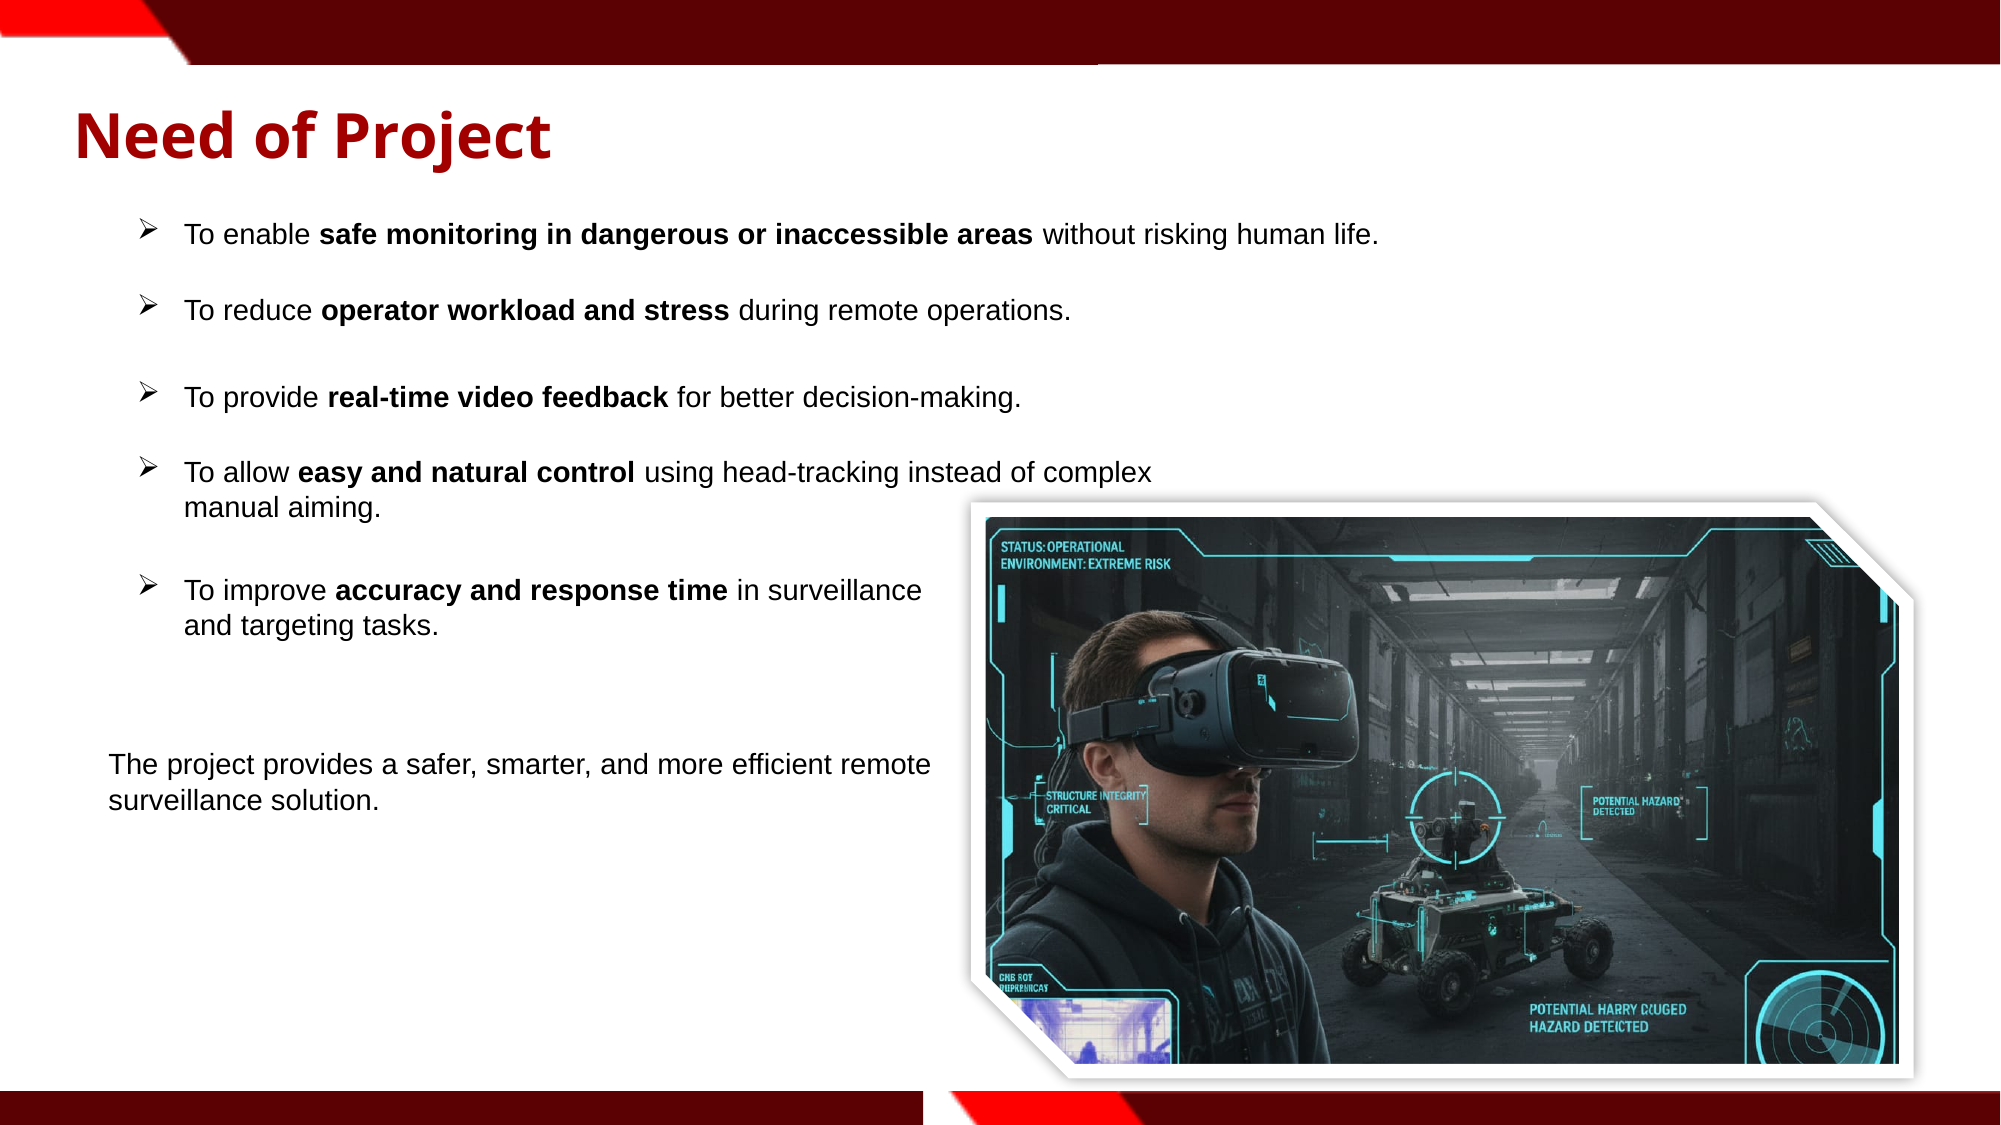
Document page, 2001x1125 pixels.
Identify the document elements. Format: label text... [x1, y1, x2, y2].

picture [0, 0, 1091, 65]
picture [924, 1091, 2001, 1125]
text_box The project provides a safer, smarter, and more efficient remote surveillance solution. [93, 738, 961, 824]
text_box Need of Project [73, 95, 1002, 171]
text_box To provide real-time video feedback for better decision-making. [122, 370, 1213, 421]
text_box To reduce operator workload and stress during remote operations. [122, 284, 1213, 334]
text_box To allow easy and natural control using head-tracking instead of complex manual aiming. [122, 445, 1213, 531]
text_box To improve accuracy and response time in surveillance and targeting tasks. [122, 563, 961, 649]
text_box To enable safe monitoring in dangerous or inaccessible areas without risking human life. [122, 207, 1428, 258]
text_box [53, 738, 436, 1049]
picture [977, 509, 1907, 1072]
